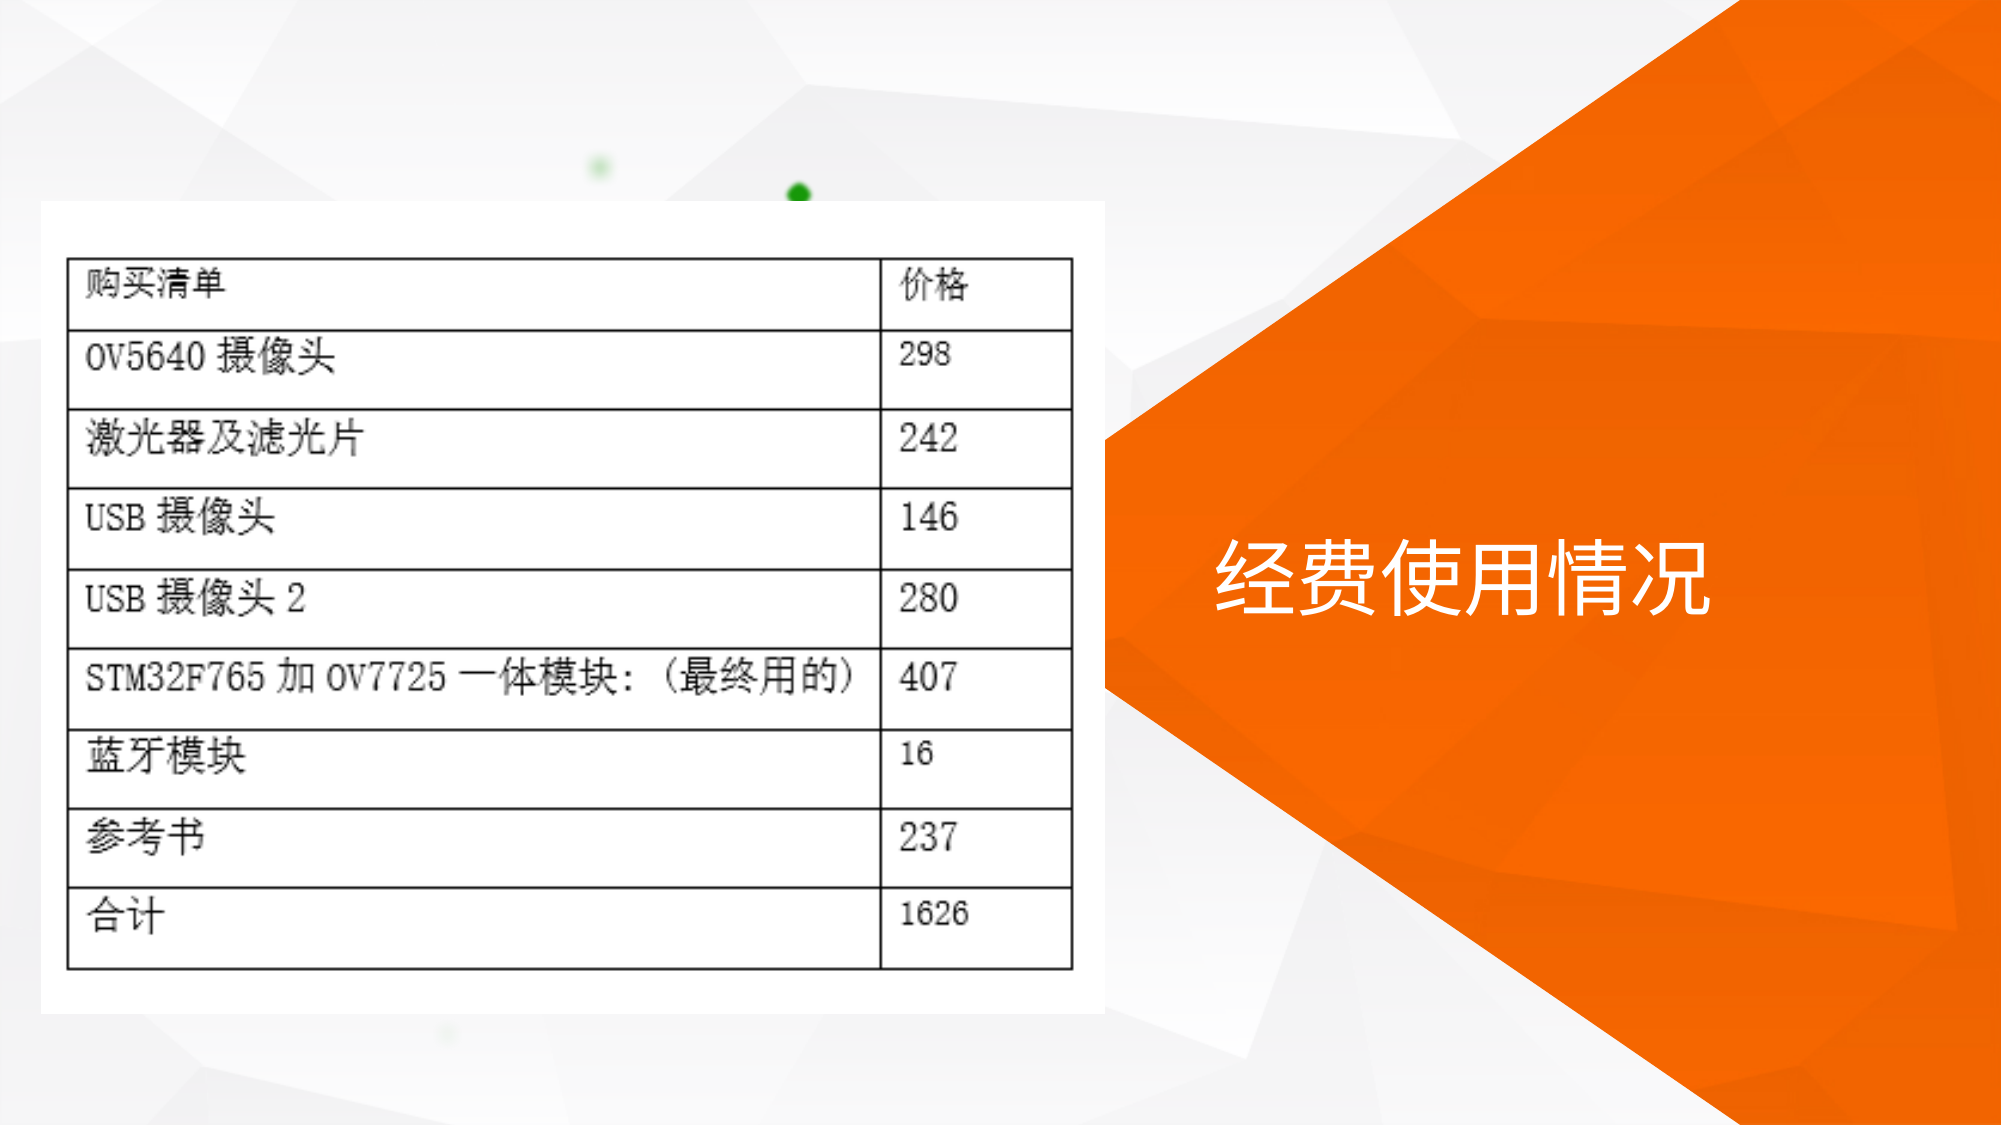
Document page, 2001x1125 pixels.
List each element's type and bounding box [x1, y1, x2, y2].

picture [0, 0, 2001, 1125]
text_box [791, 188, 806, 201]
